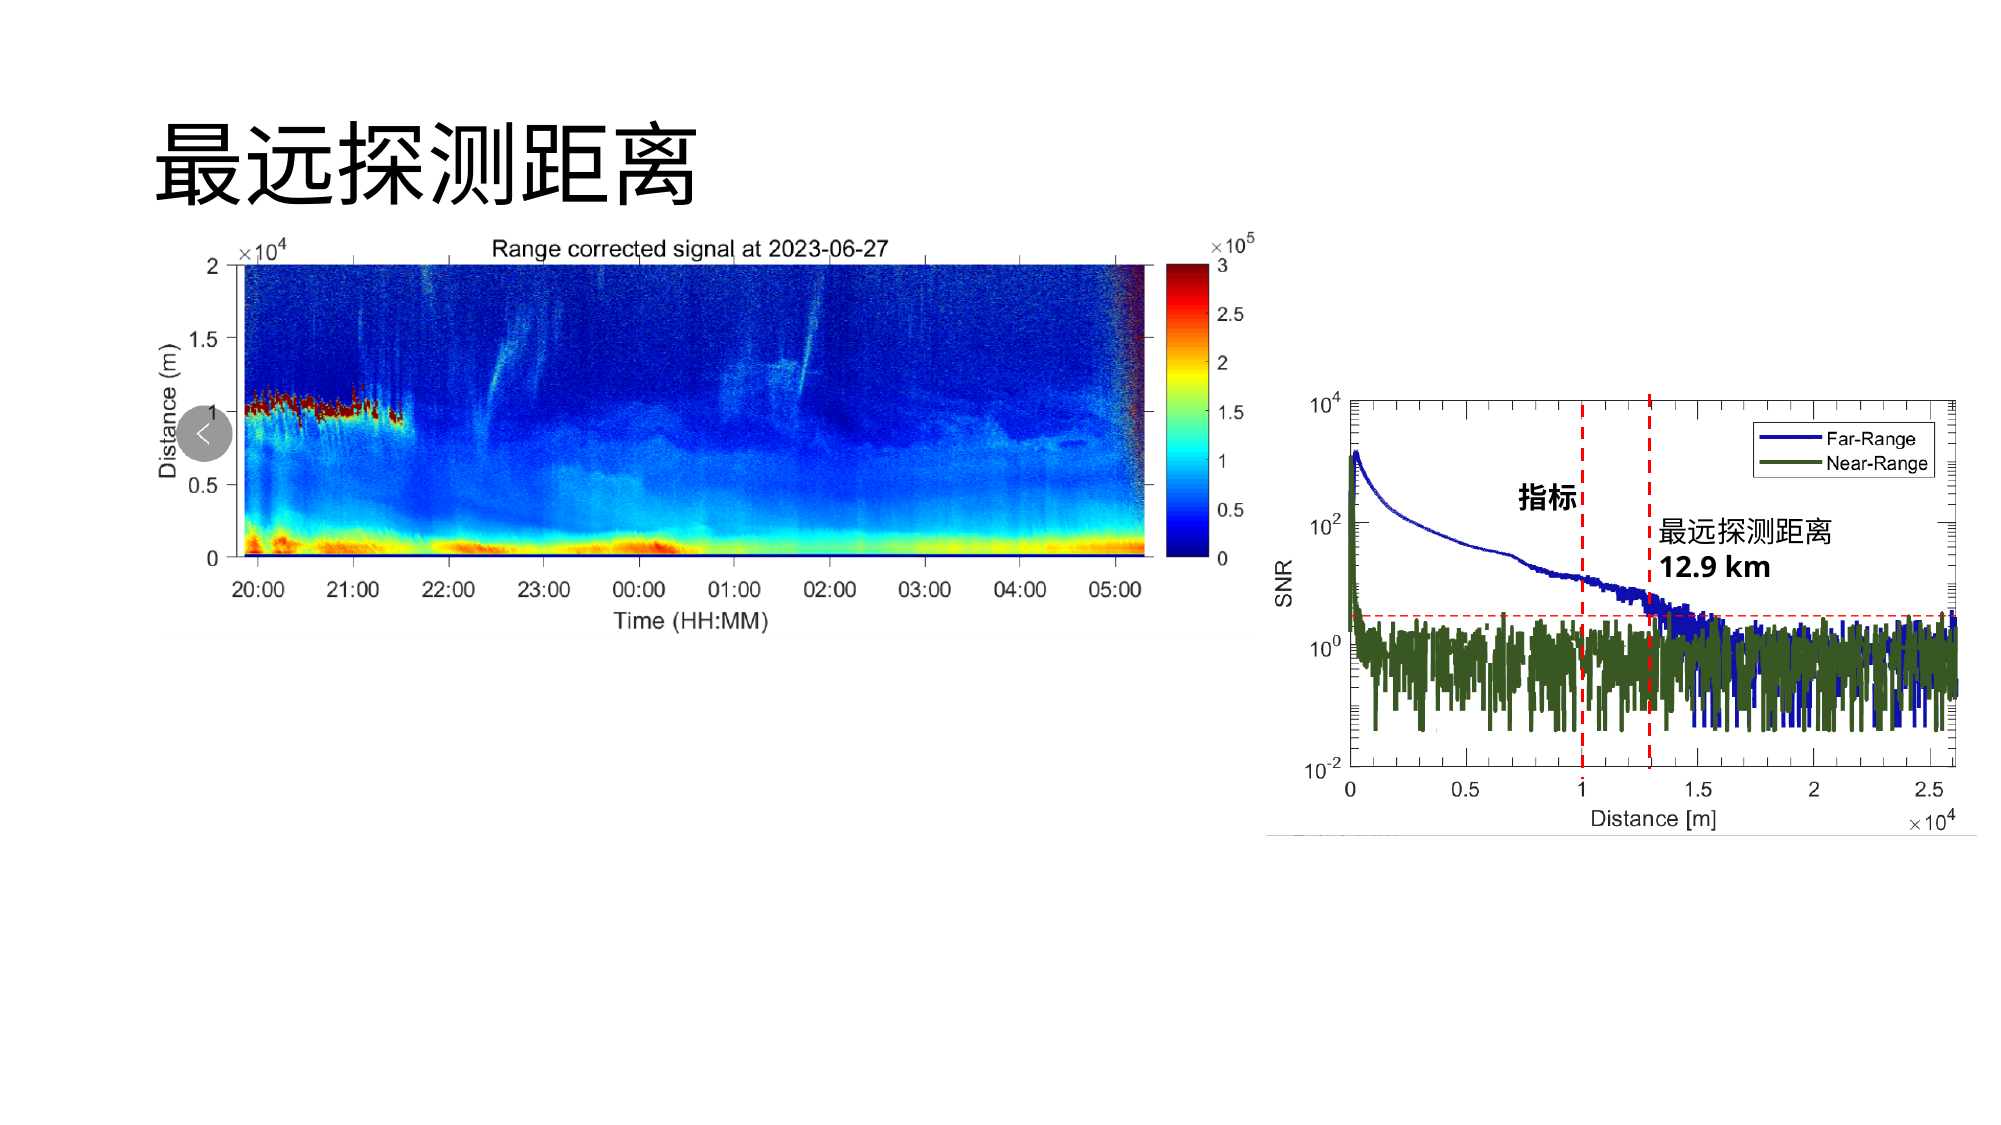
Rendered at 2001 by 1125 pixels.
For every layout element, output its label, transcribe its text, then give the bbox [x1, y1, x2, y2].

title 最远探测距离 [137, 59, 1863, 278]
picture [156, 224, 1256, 634]
picture [1266, 384, 1977, 836]
